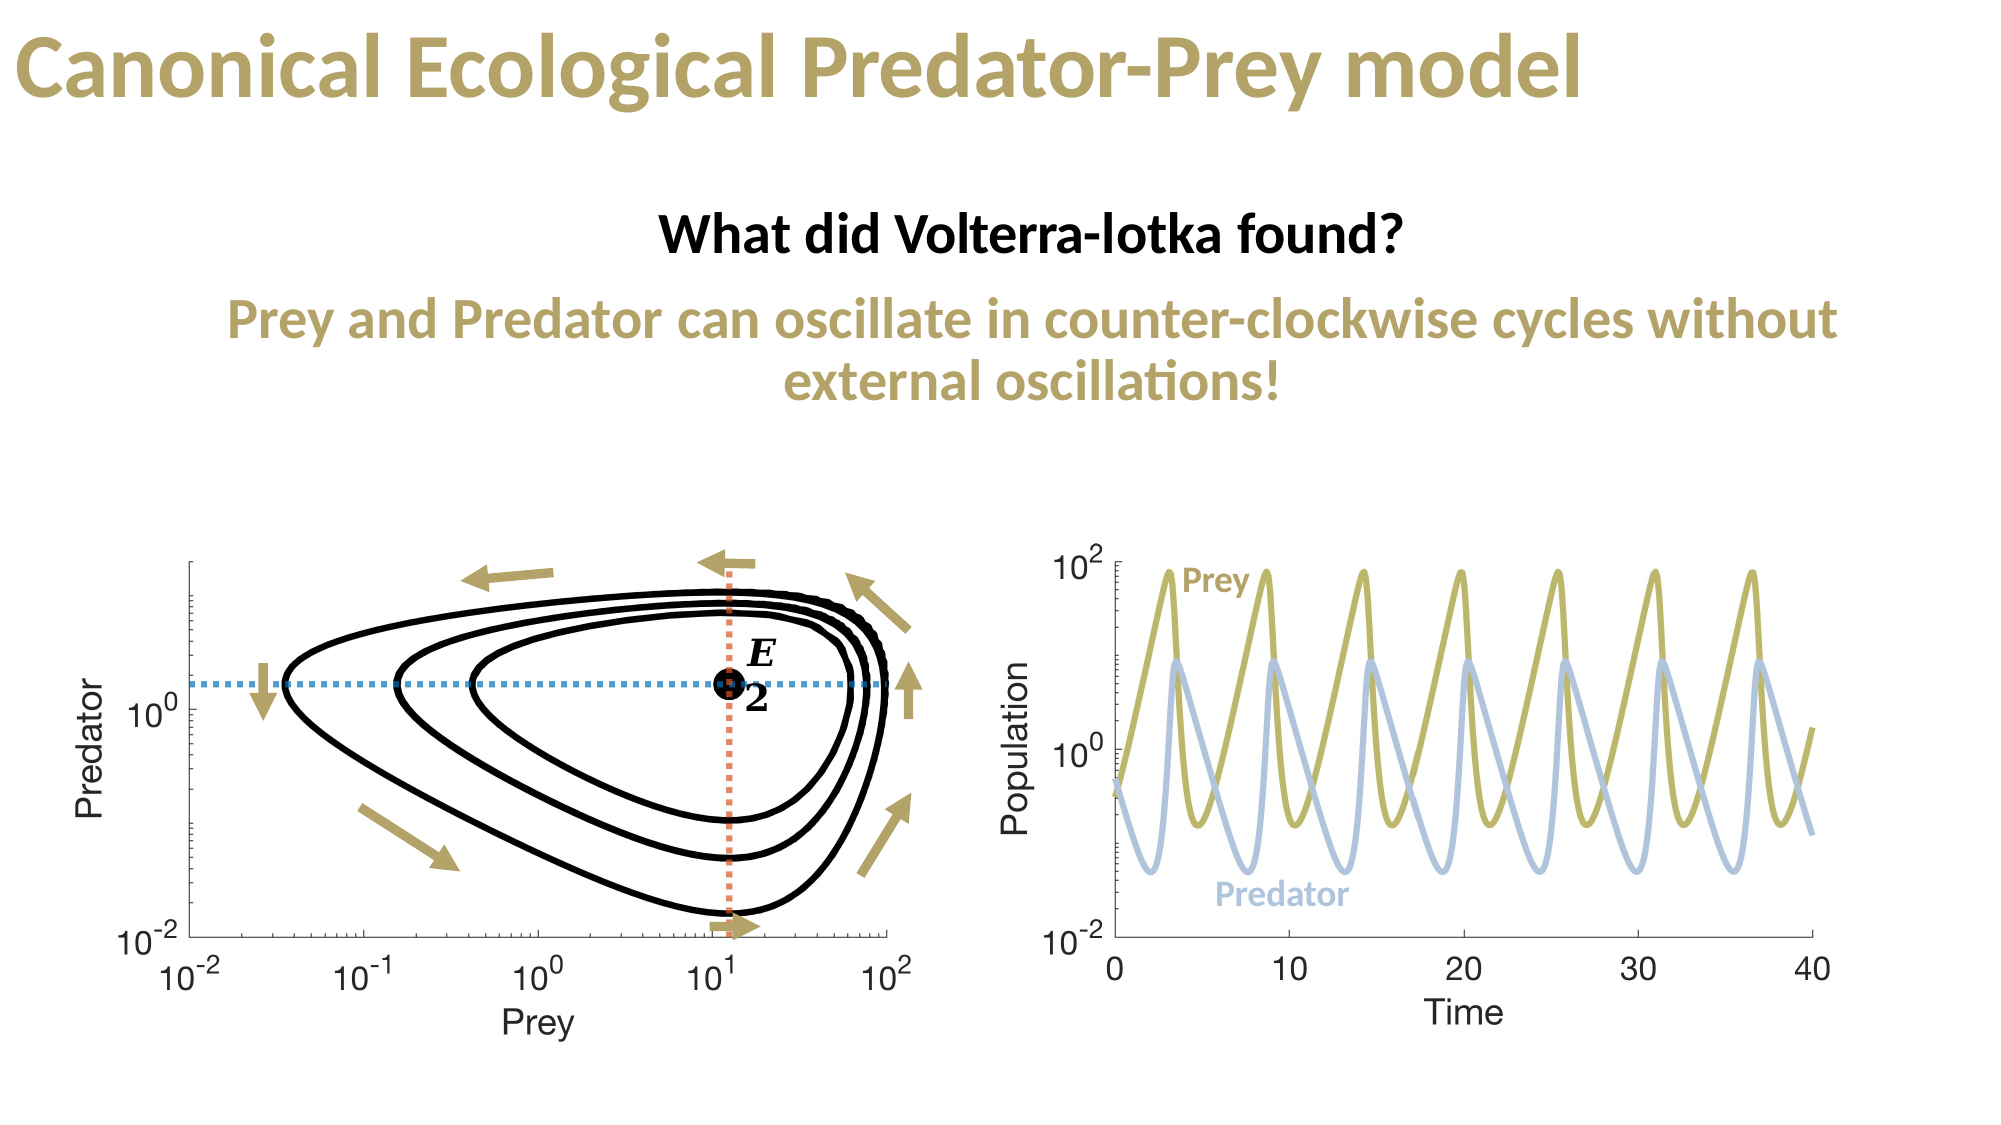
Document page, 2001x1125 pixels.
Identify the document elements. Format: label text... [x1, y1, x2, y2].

title Canonical Ecological Predator-Prey model [12, 4, 1806, 195]
picture [1000, 543, 1830, 1025]
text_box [75, 548, 923, 1042]
text_box What did Volterra-lotka found? Prey and Predator can oscillate in counter-clockwise cycles without external oscillations! [220, 179, 1844, 413]
